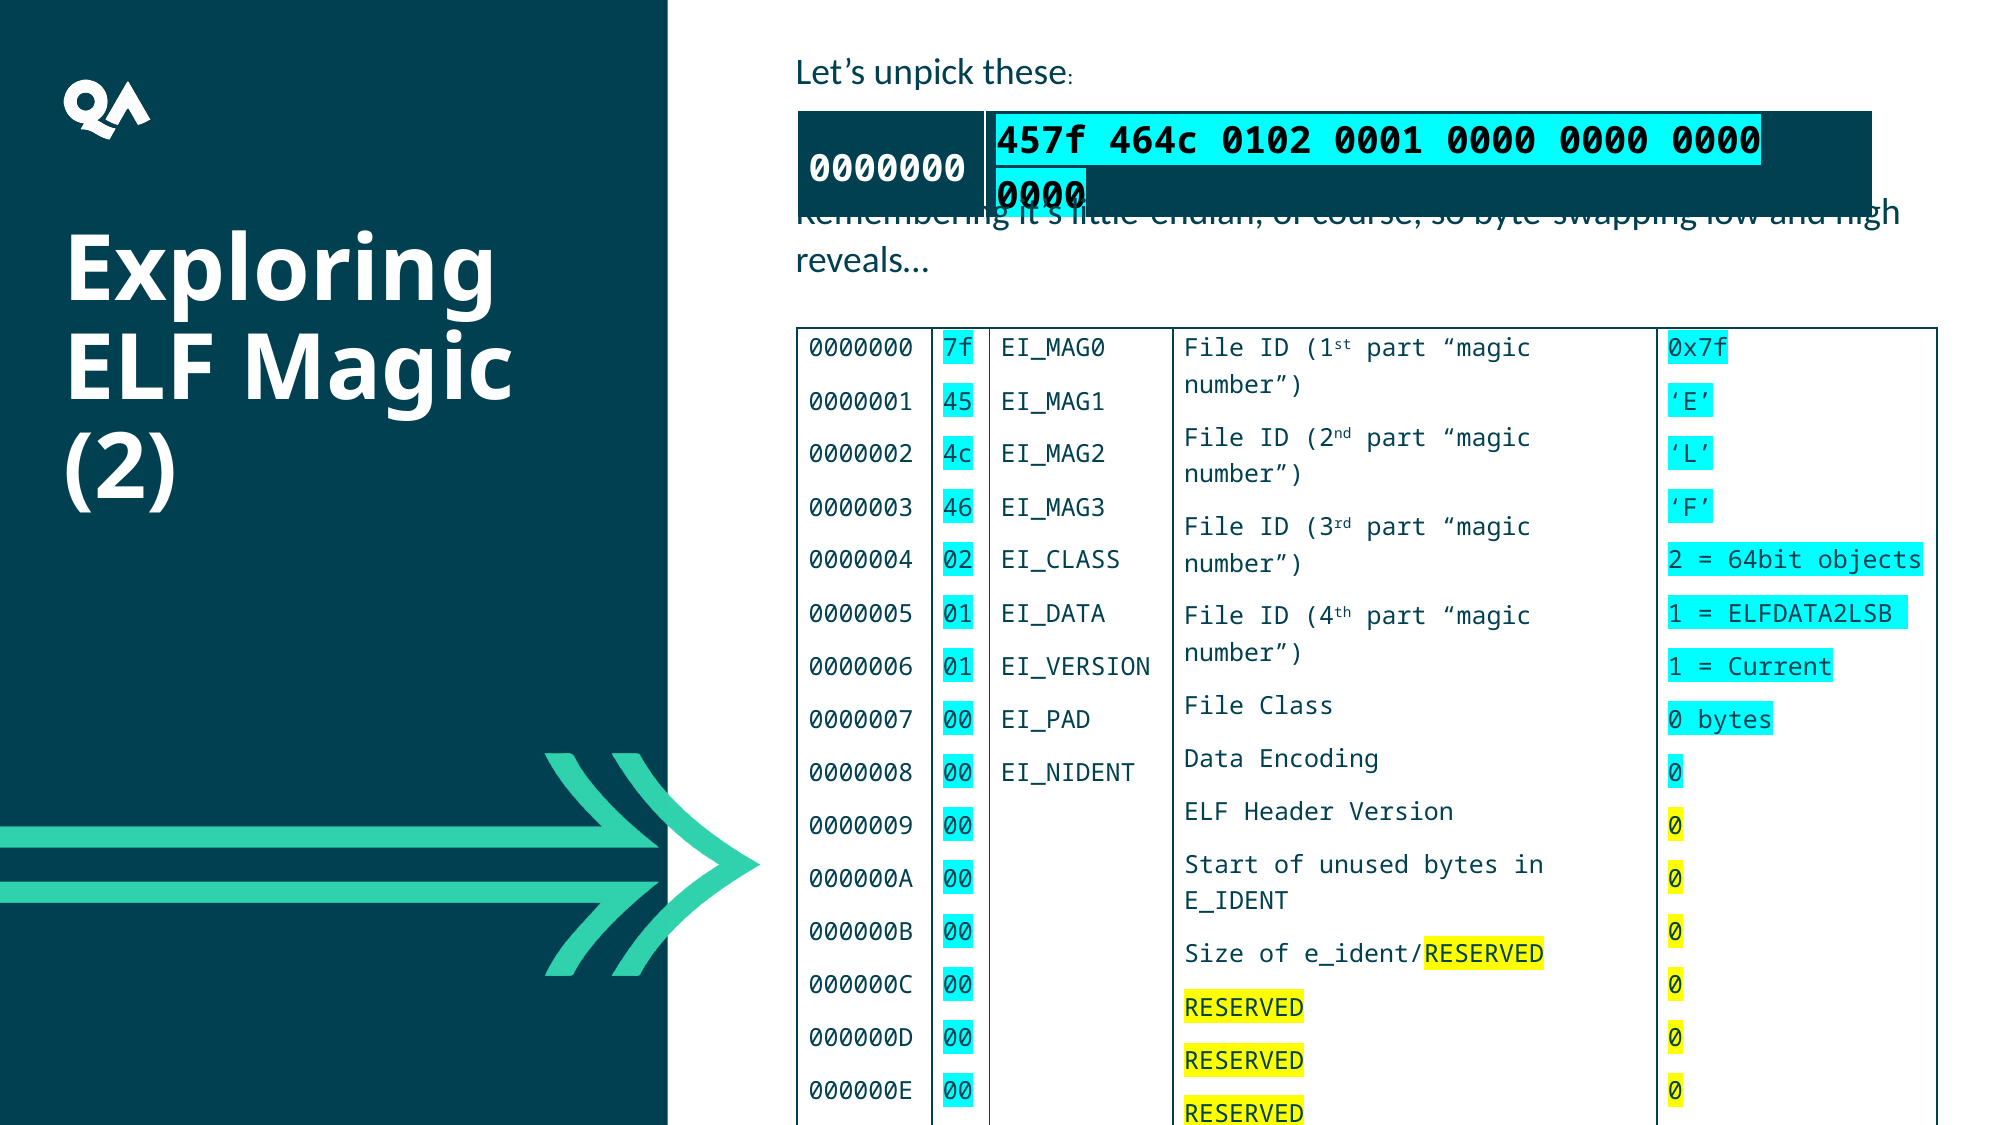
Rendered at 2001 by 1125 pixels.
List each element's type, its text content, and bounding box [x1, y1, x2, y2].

table_header File ID (1st part “magic number”) File ID (2nd part “magic number”) File ID (3rd part “magic number”) File ID (4th part “magic number”) File Class Data Encoding ELF Header Version Start of unused bytes in E_IDENT Size of e_ident/RESERVED RESERVED RESERVED RESERVED RESERVED RESERVED RESERVED RESERVED [1174, 329, 1656, 1125]
picture [0, 754, 657, 847]
table_header 0000000 0000001 0000002 0000003 0000004 0000005 0000006 0000007 0000008 0000009 000000A 000000B 000000C 000000D 000000E 000000F [798, 329, 931, 1125]
picture [64, 80, 114, 139]
picture [107, 83, 149, 124]
table_header 7f 45 4c 46 02 01 01 00 00 00 00 00 00 00 00 00 [933, 329, 989, 1125]
list Exploring ELF Magic (2) [63, 221, 628, 673]
picture [0, 882, 657, 975]
picture [613, 727, 775, 995]
table_header 0x7f ‘E’ ‘L’ ‘F’ 2 = 64bit objects 1 = ELFDATA2LSB 1 = Current 0 bytes 0 0 0 0 0 0 0 0 [1658, 329, 1936, 1125]
table_header EI_MAG0 EI_MAG1 EI_MAG2 EI_MAG3 EI_CLASS EI_DATA EI_VERSION EI_PAD EI_NIDENT [990, 329, 1172, 1125]
text_box Let’s unpick these: Remembering it’s little-endian, of course, so byte-swapping low and high reveals… [780, 39, 1937, 350]
